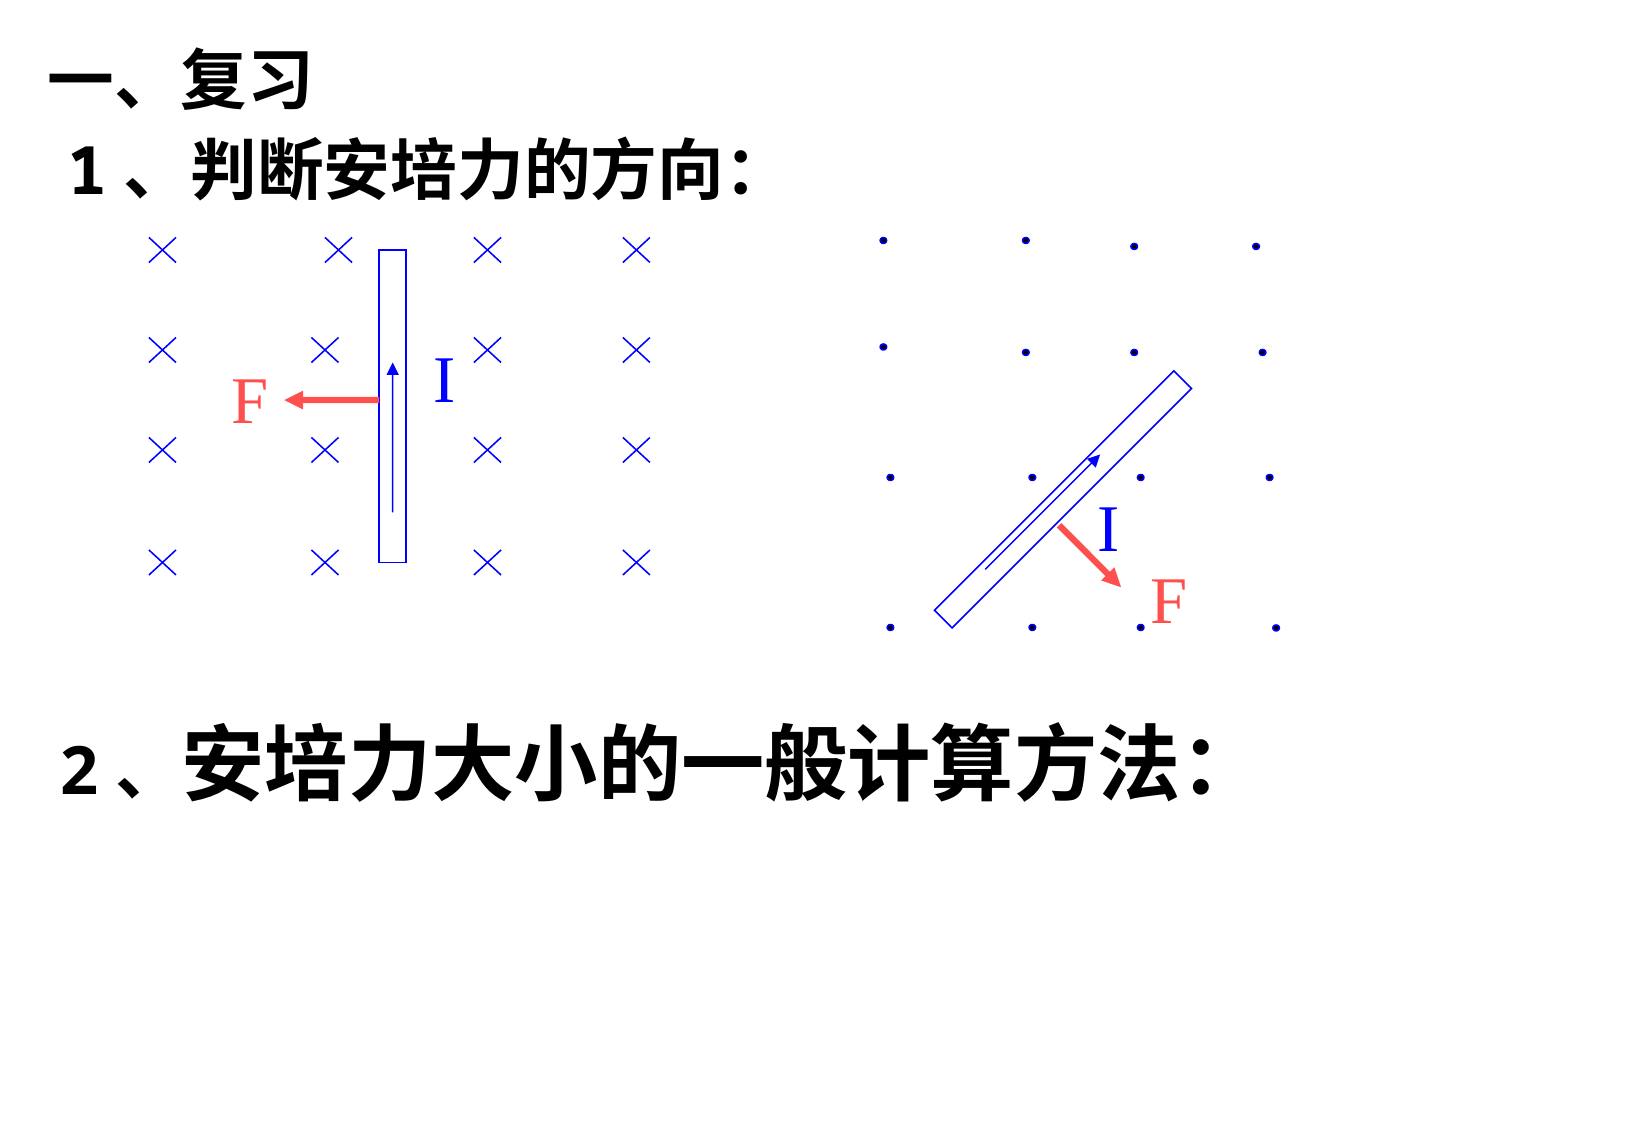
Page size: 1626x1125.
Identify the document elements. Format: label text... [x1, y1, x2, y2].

text_box 2、安培力大小的一般计算方法： [44, 704, 1581, 819]
text_box 1、判断安培力的方向： [53, 120, 1427, 216]
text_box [148, 237, 651, 576]
text_box 一、复习 [32, 30, 536, 126]
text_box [213, 349, 380, 446]
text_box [1089, 512, 1206, 646]
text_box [879, 237, 1280, 632]
